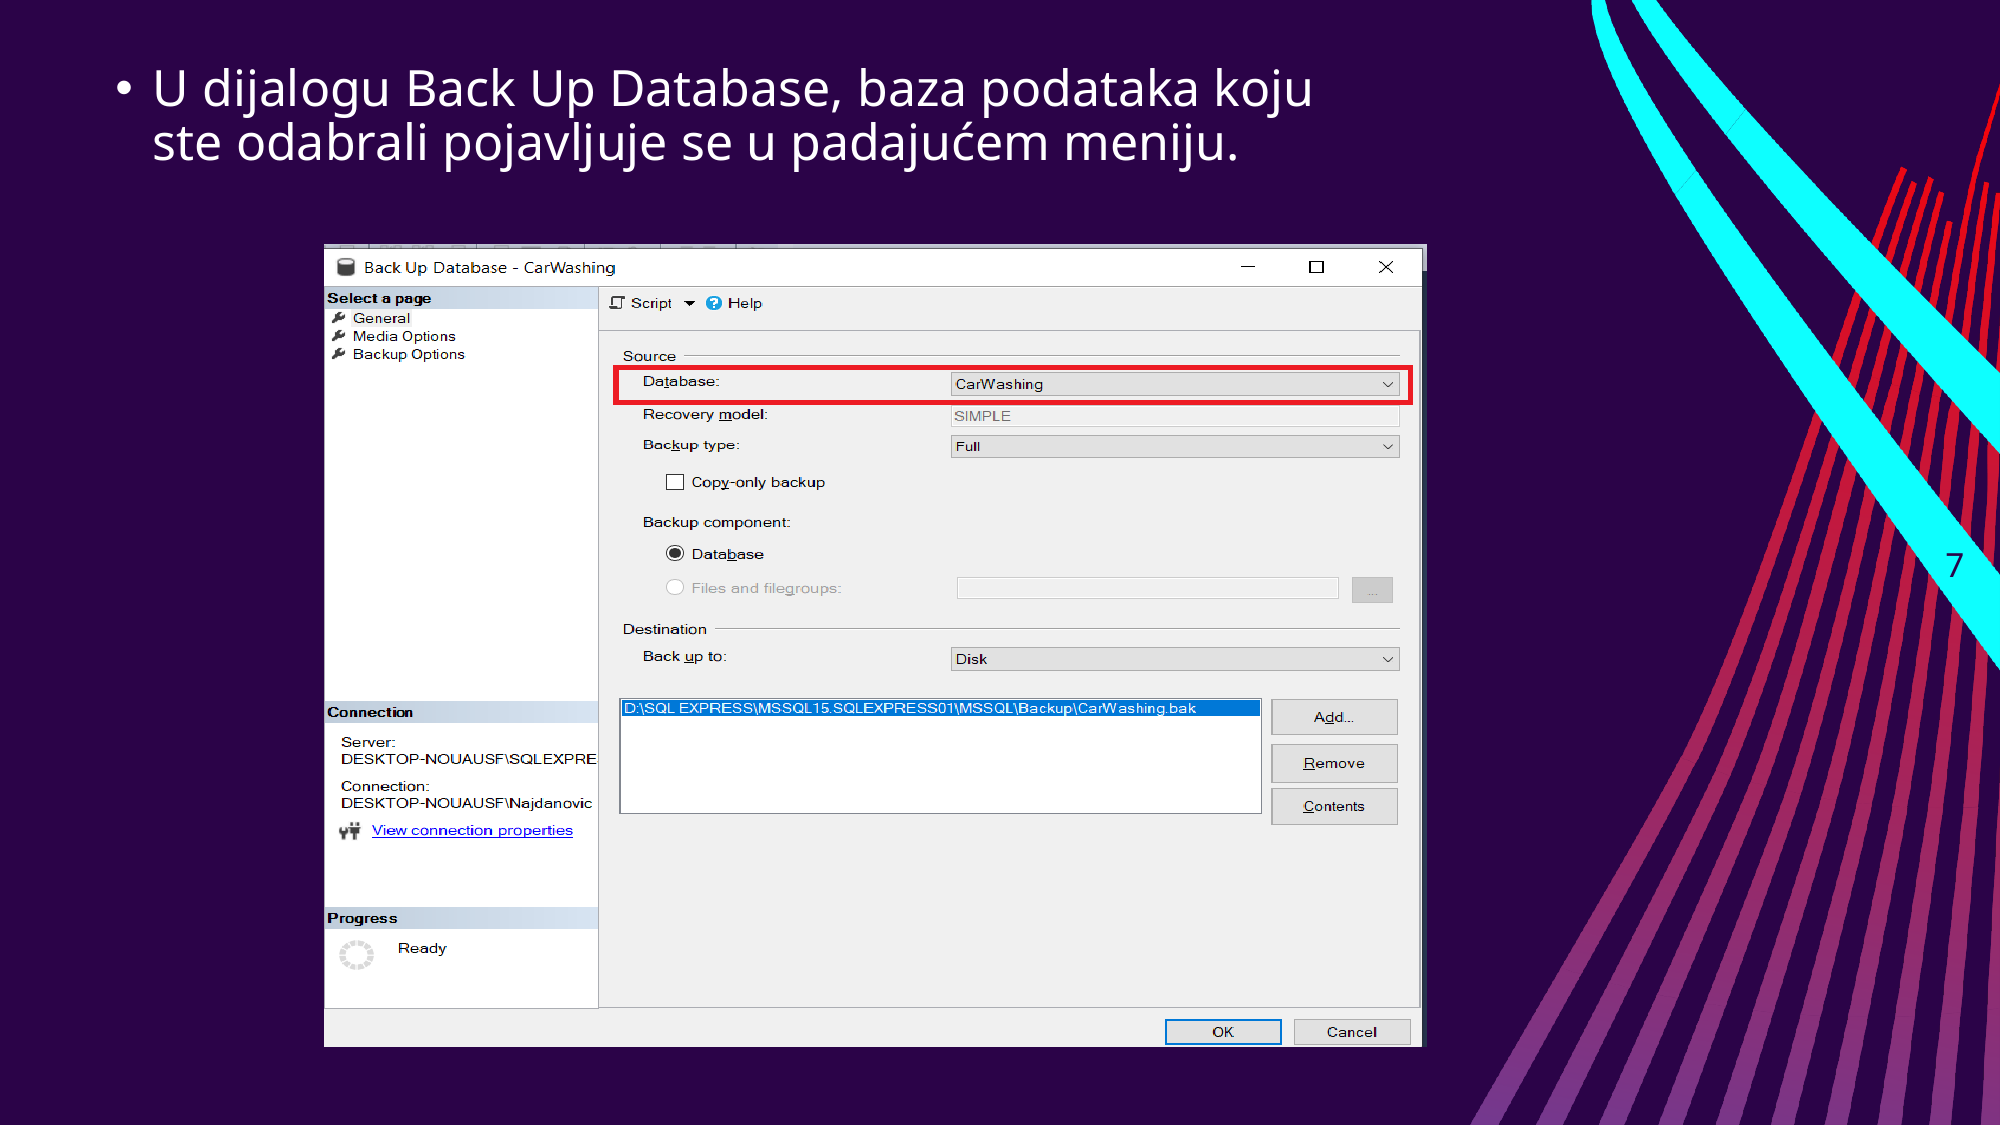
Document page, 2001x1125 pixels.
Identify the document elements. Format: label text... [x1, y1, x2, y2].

slide_number 7 [1889, 519, 1980, 615]
picture [0, 0, 2000, 1125]
list U dijalogu Back Up Database, baza podataka koju ste odabrali pojavljuje se u padajućem meniju. [100, 55, 1357, 888]
